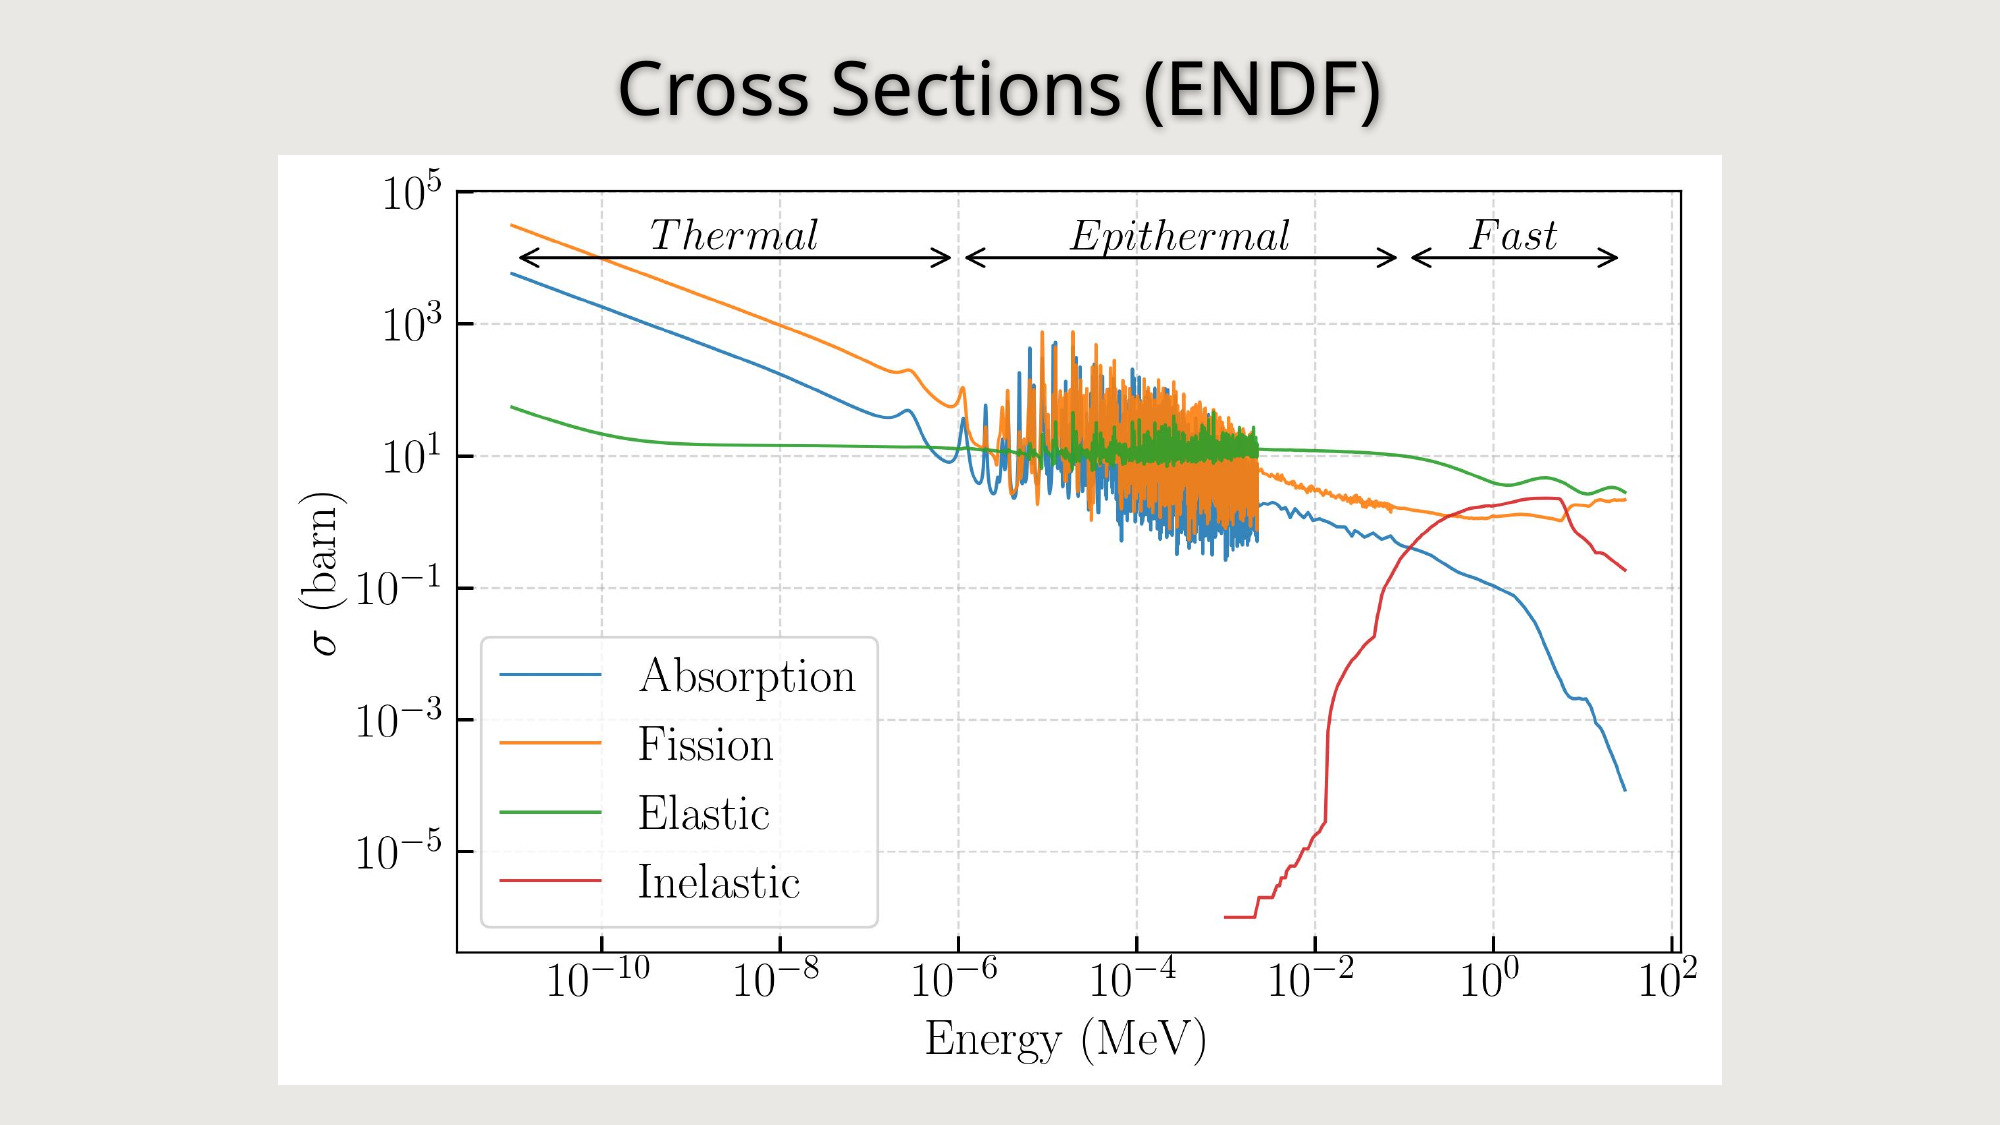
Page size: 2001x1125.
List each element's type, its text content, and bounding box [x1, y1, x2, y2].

picture [278, 155, 1722, 1085]
title Cross Sections (ENDF) [150, 40, 1850, 143]
